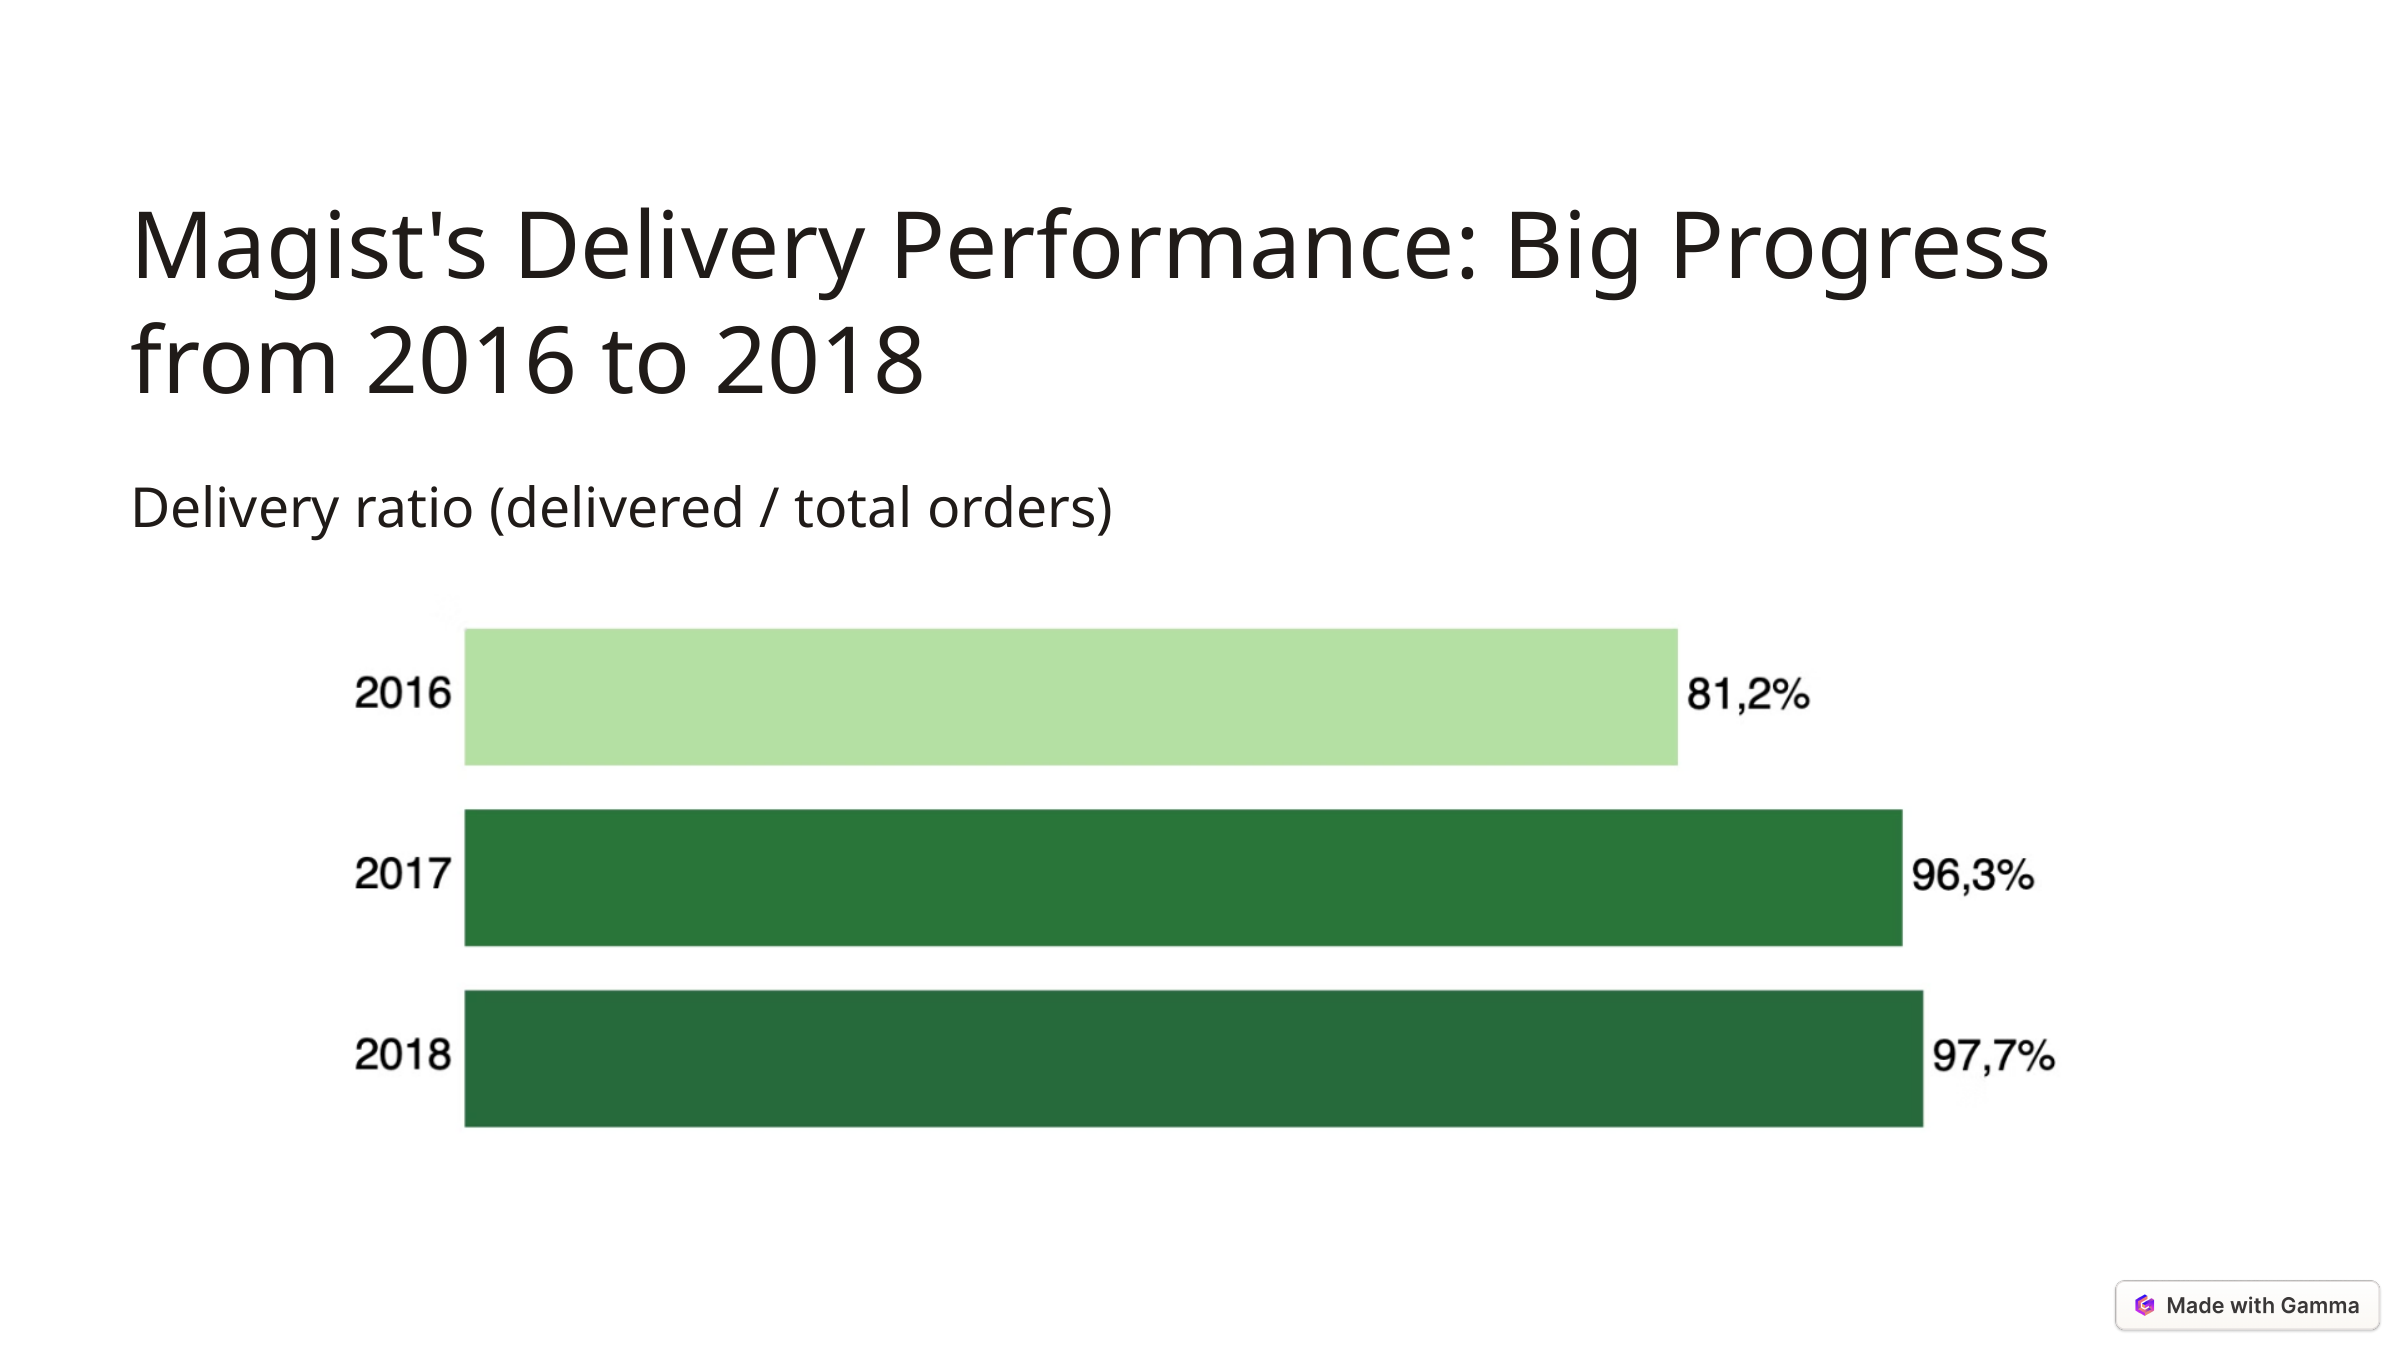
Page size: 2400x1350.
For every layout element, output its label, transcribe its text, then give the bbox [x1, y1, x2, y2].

text_box Delivery ratio (delivered / total orders) [130, 469, 1169, 540]
picture [282, 594, 2118, 1169]
picture [2106, 1271, 2389, 1339]
text_box Magist's Delivery Performance: Big Progress from 2016 to 2018 [130, 180, 2270, 414]
